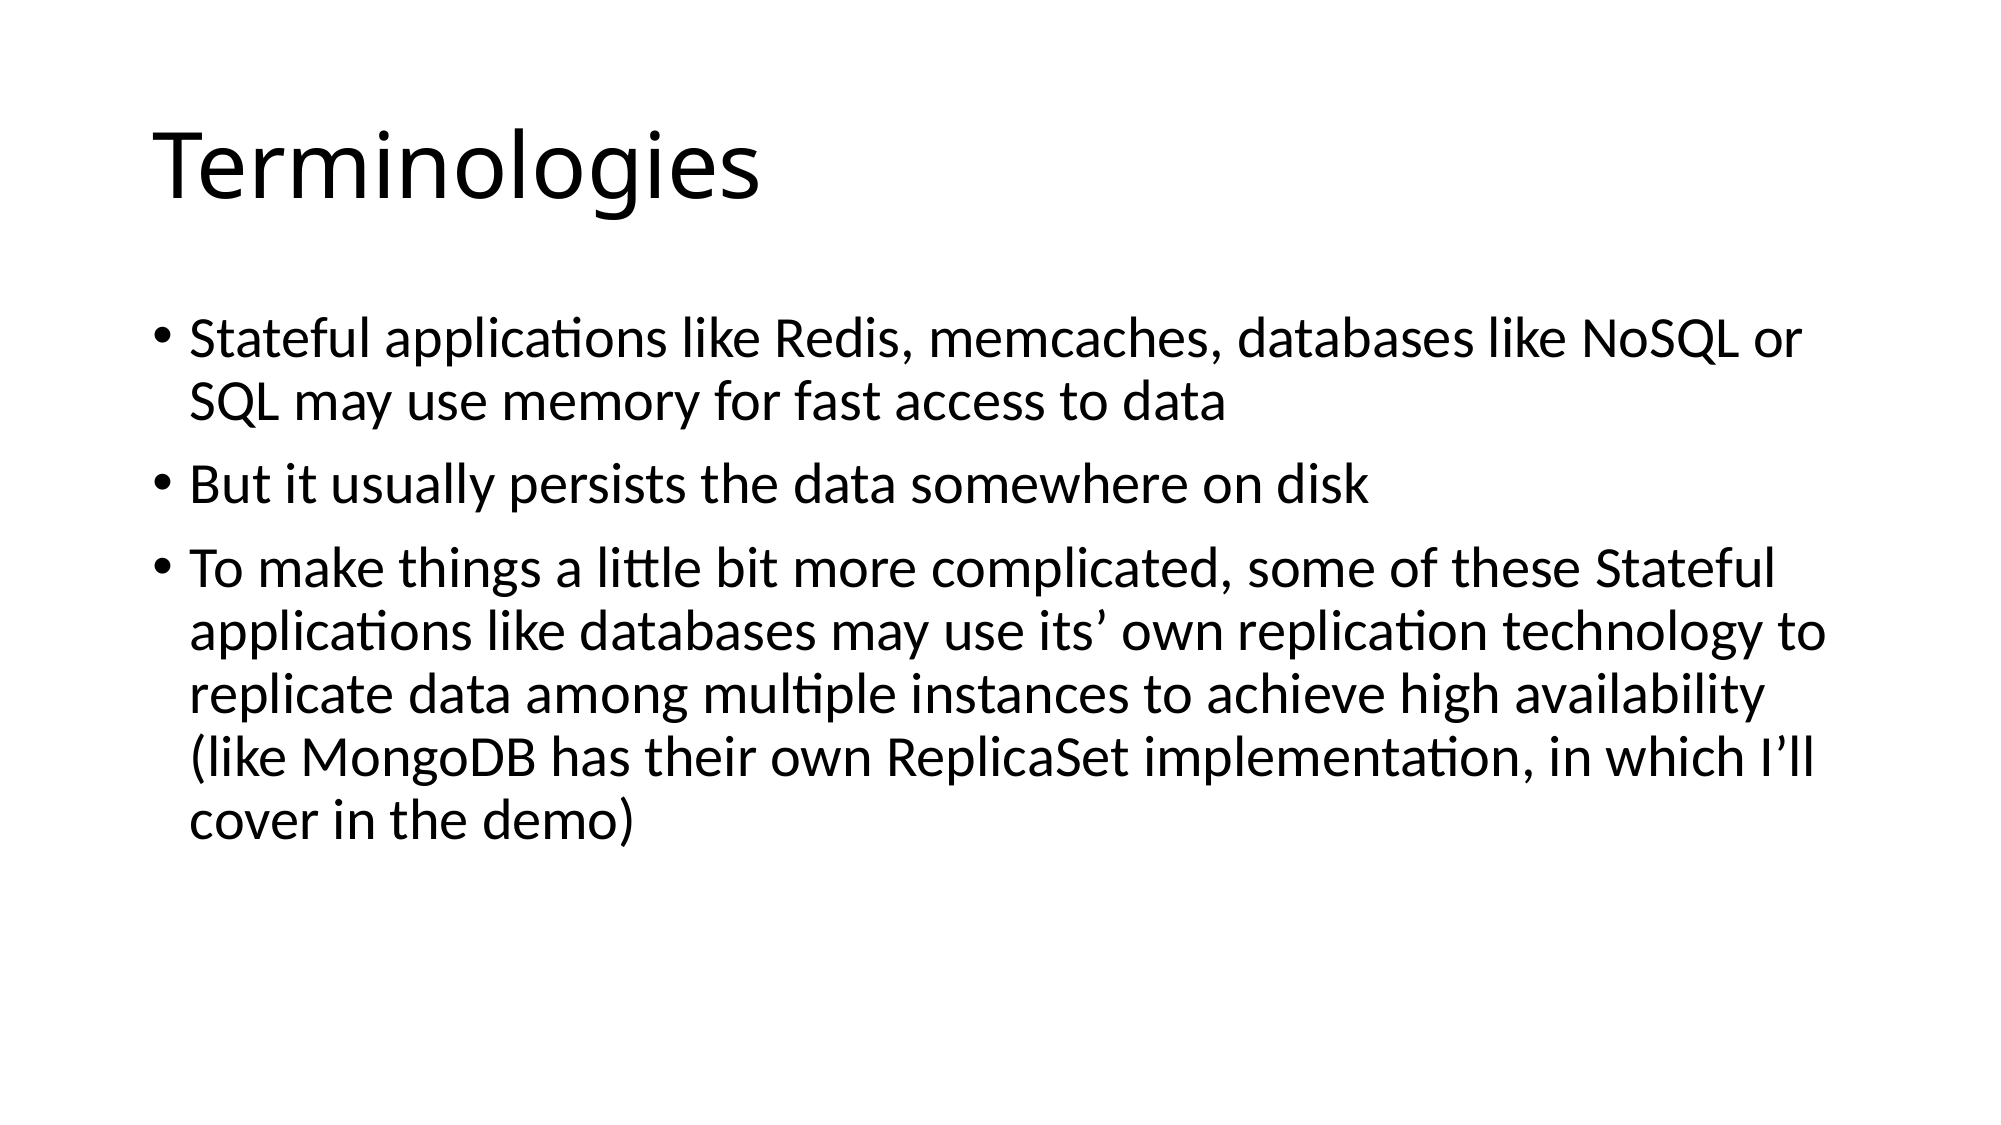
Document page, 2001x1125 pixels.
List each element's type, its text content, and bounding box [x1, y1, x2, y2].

title Terminologies [137, 59, 1863, 278]
list Stateful applications like Redis, memcaches, databases like NoSQL or SQL may use memory for fast access to data But it usually persists the data somewhere on disk To make things a little bit more complicated, some of these Stateful applications like databases may use its’ own replication technology to replicate data among multiple instances to achieve high availability (like MongoDB has their own ReplicaSet implementation, in which I’ll cover in the demo) [137, 299, 1863, 1014]
